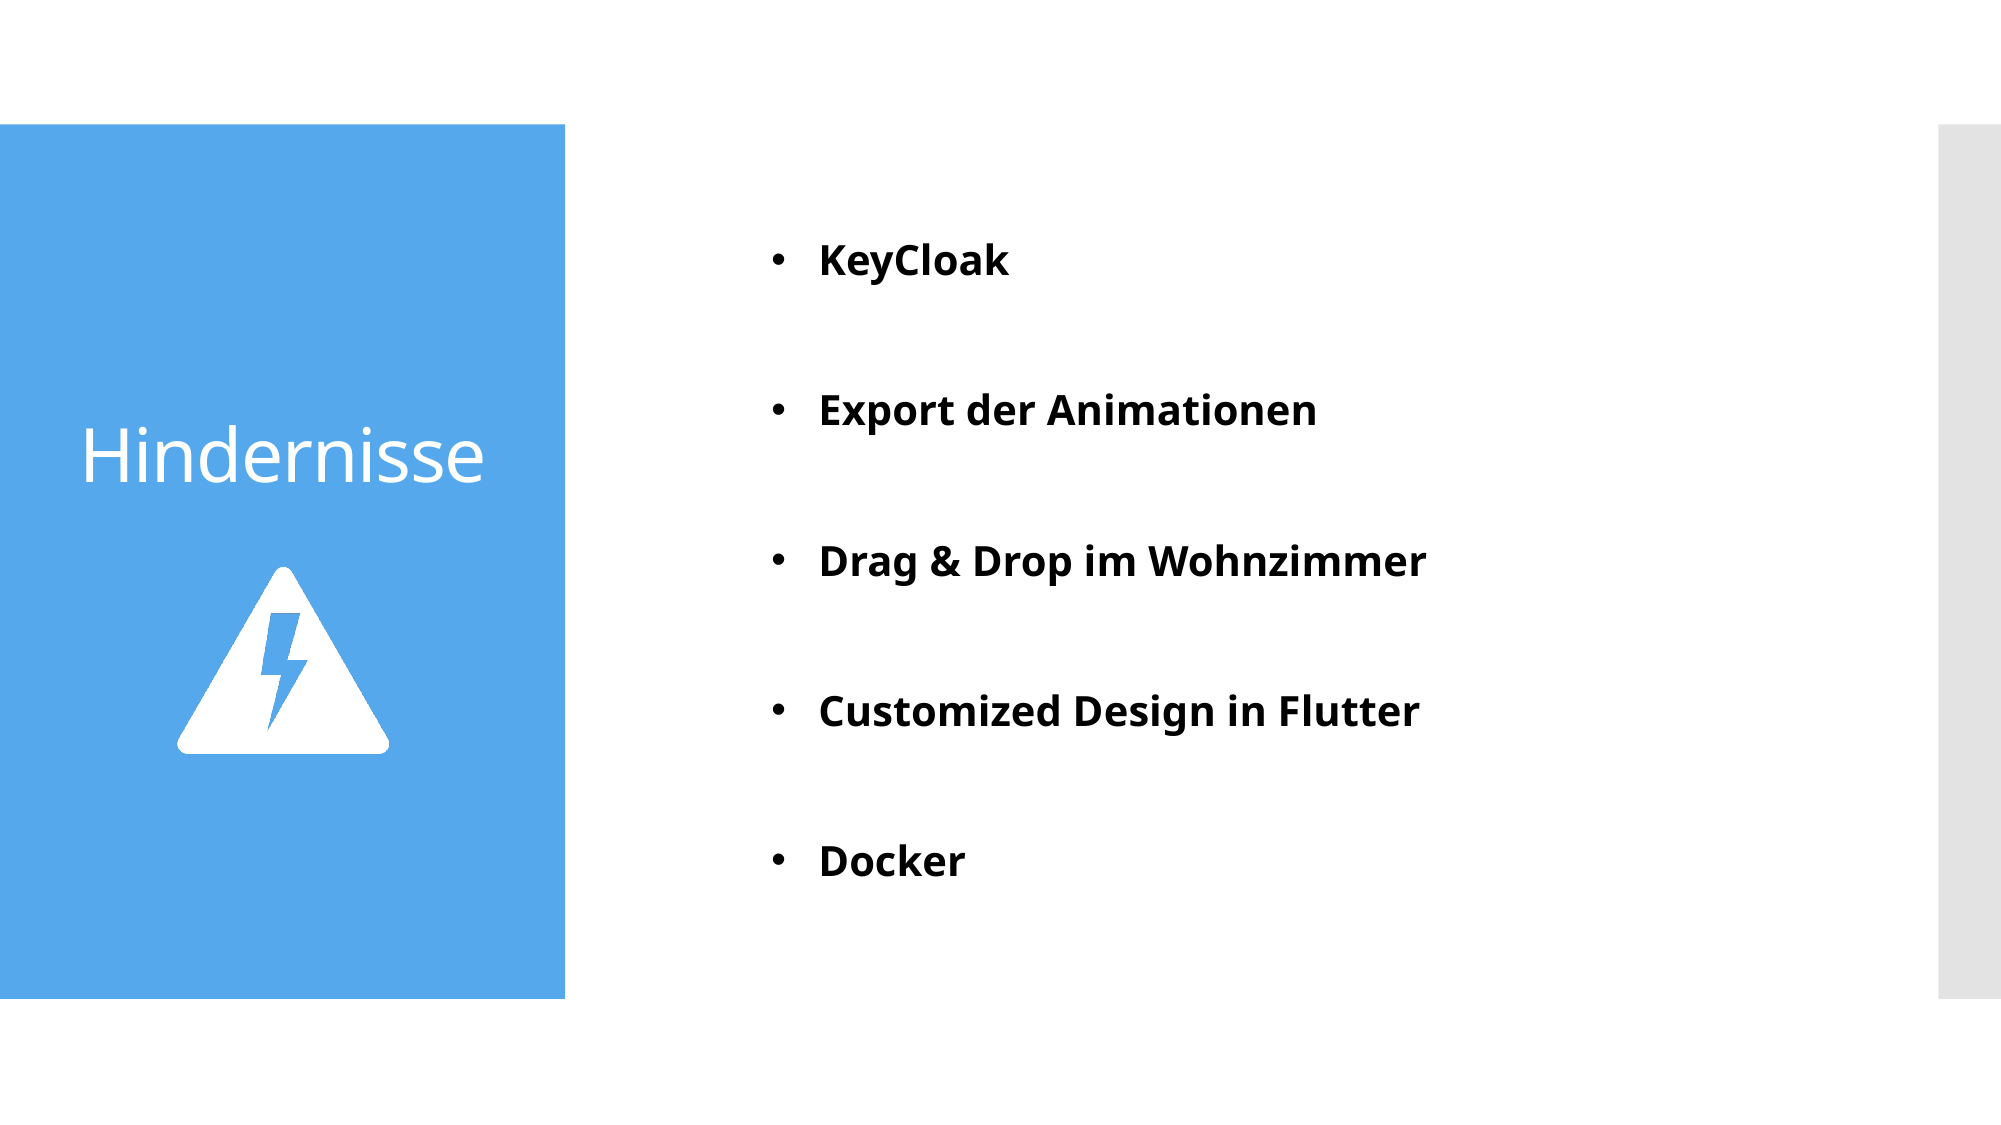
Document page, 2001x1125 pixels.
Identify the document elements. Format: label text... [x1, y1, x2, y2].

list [165, 542, 402, 779]
title Hindernisse [41, 284, 525, 632]
text_box KeyCloak Export der Animationen Drag & Drop im Wohnzimmer Customized Design in Flutter Docker [756, 226, 1701, 892]
